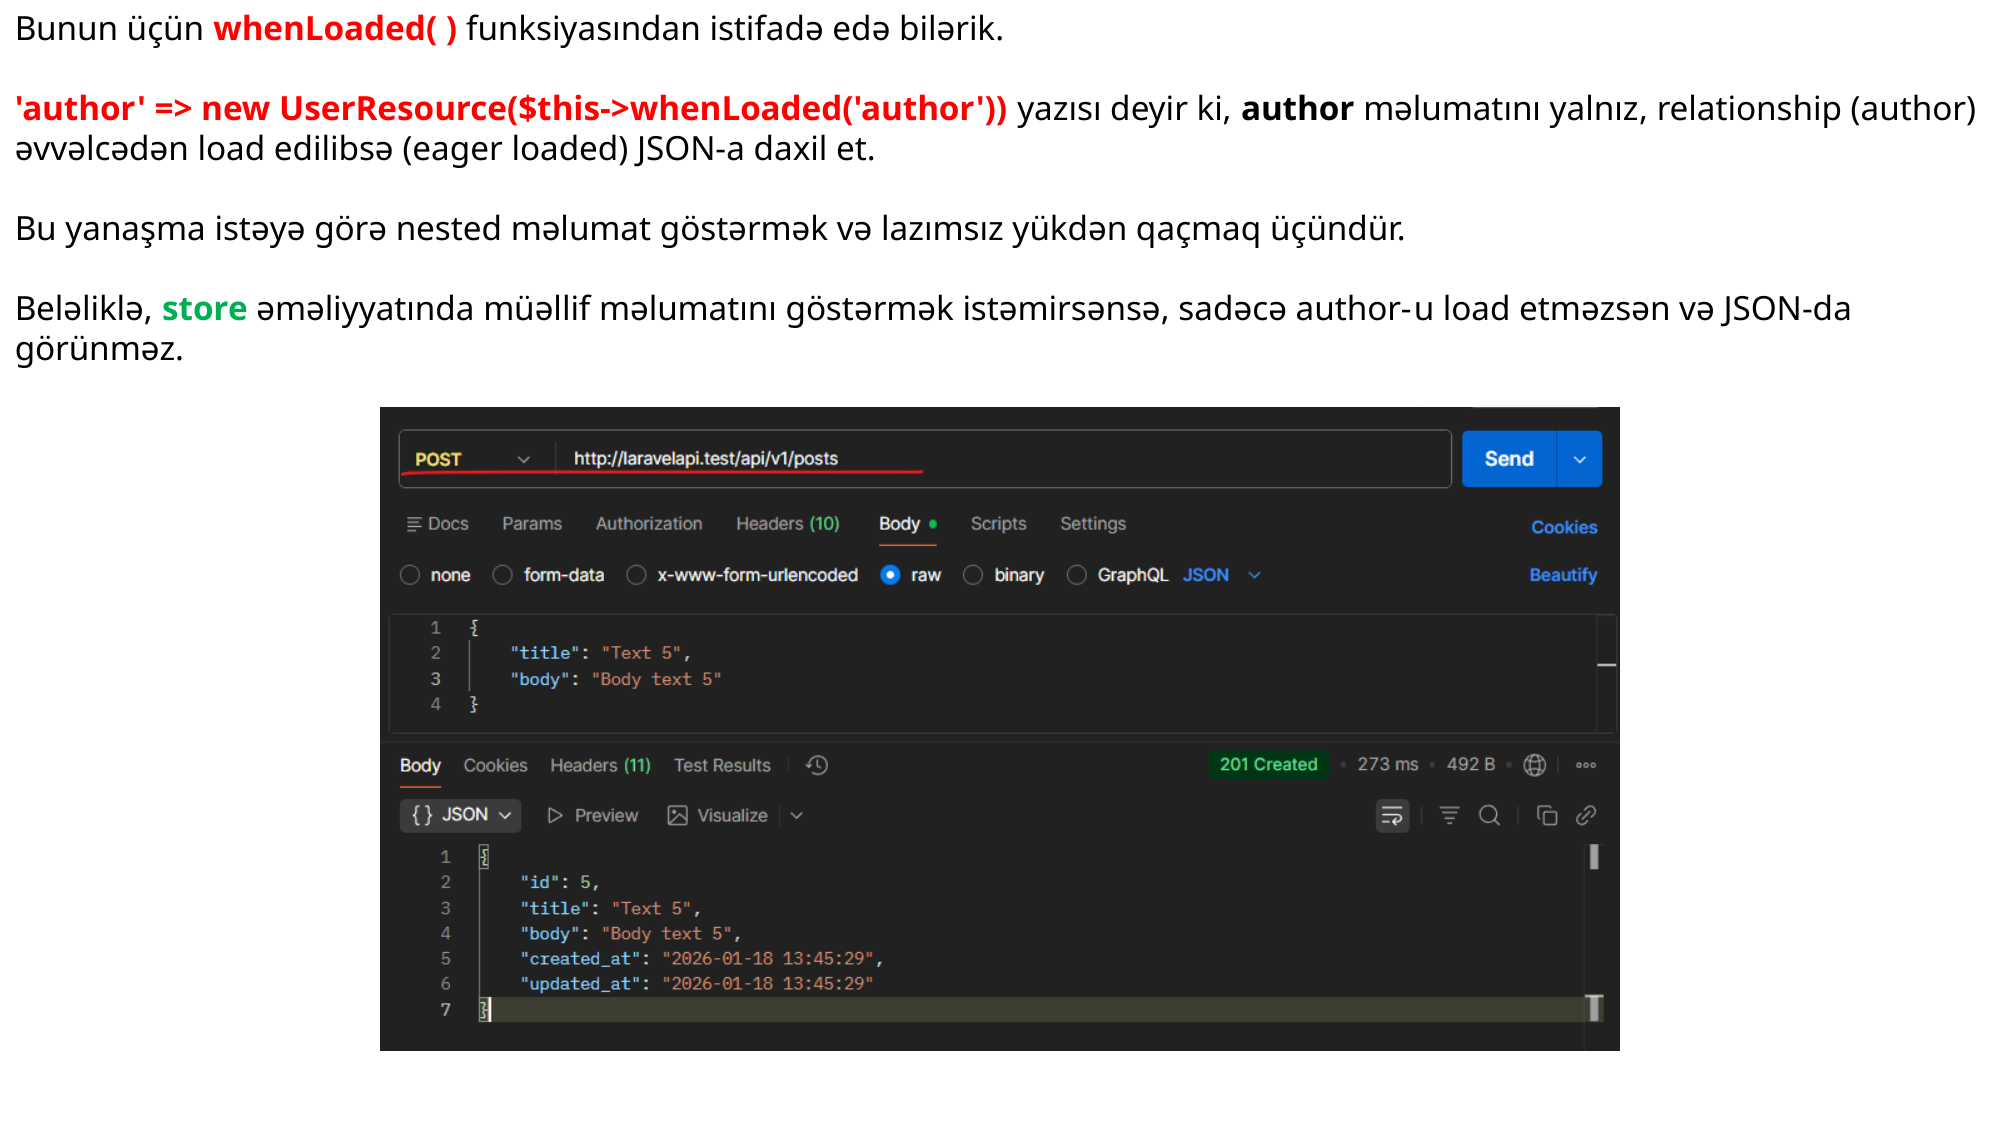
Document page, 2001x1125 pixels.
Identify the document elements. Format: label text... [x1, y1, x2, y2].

picture [379, 407, 1620, 1051]
text_box Bunun üçün whenLoaded( ) funksiyasından istifadə edə bilərik. 'author' => new UserResource($this->whenLoaded('author')) yazısı deyir ki, author məlumatını yalnız, relationship (author) əvvəlcədən load edilibsə (eager loaded) JSON-a daxil et. Bu yanaşma istəyə görə nested məlumat göstərmək və lazımsız yükdən qaçmaq üçündür. Beləliklə, store əməliyyatında müəllif məlumatını göstərmək istəmirsənsə, sadəcə author-u load etməzsən və JSON-da görünməz. [0, 0, 2000, 374]
